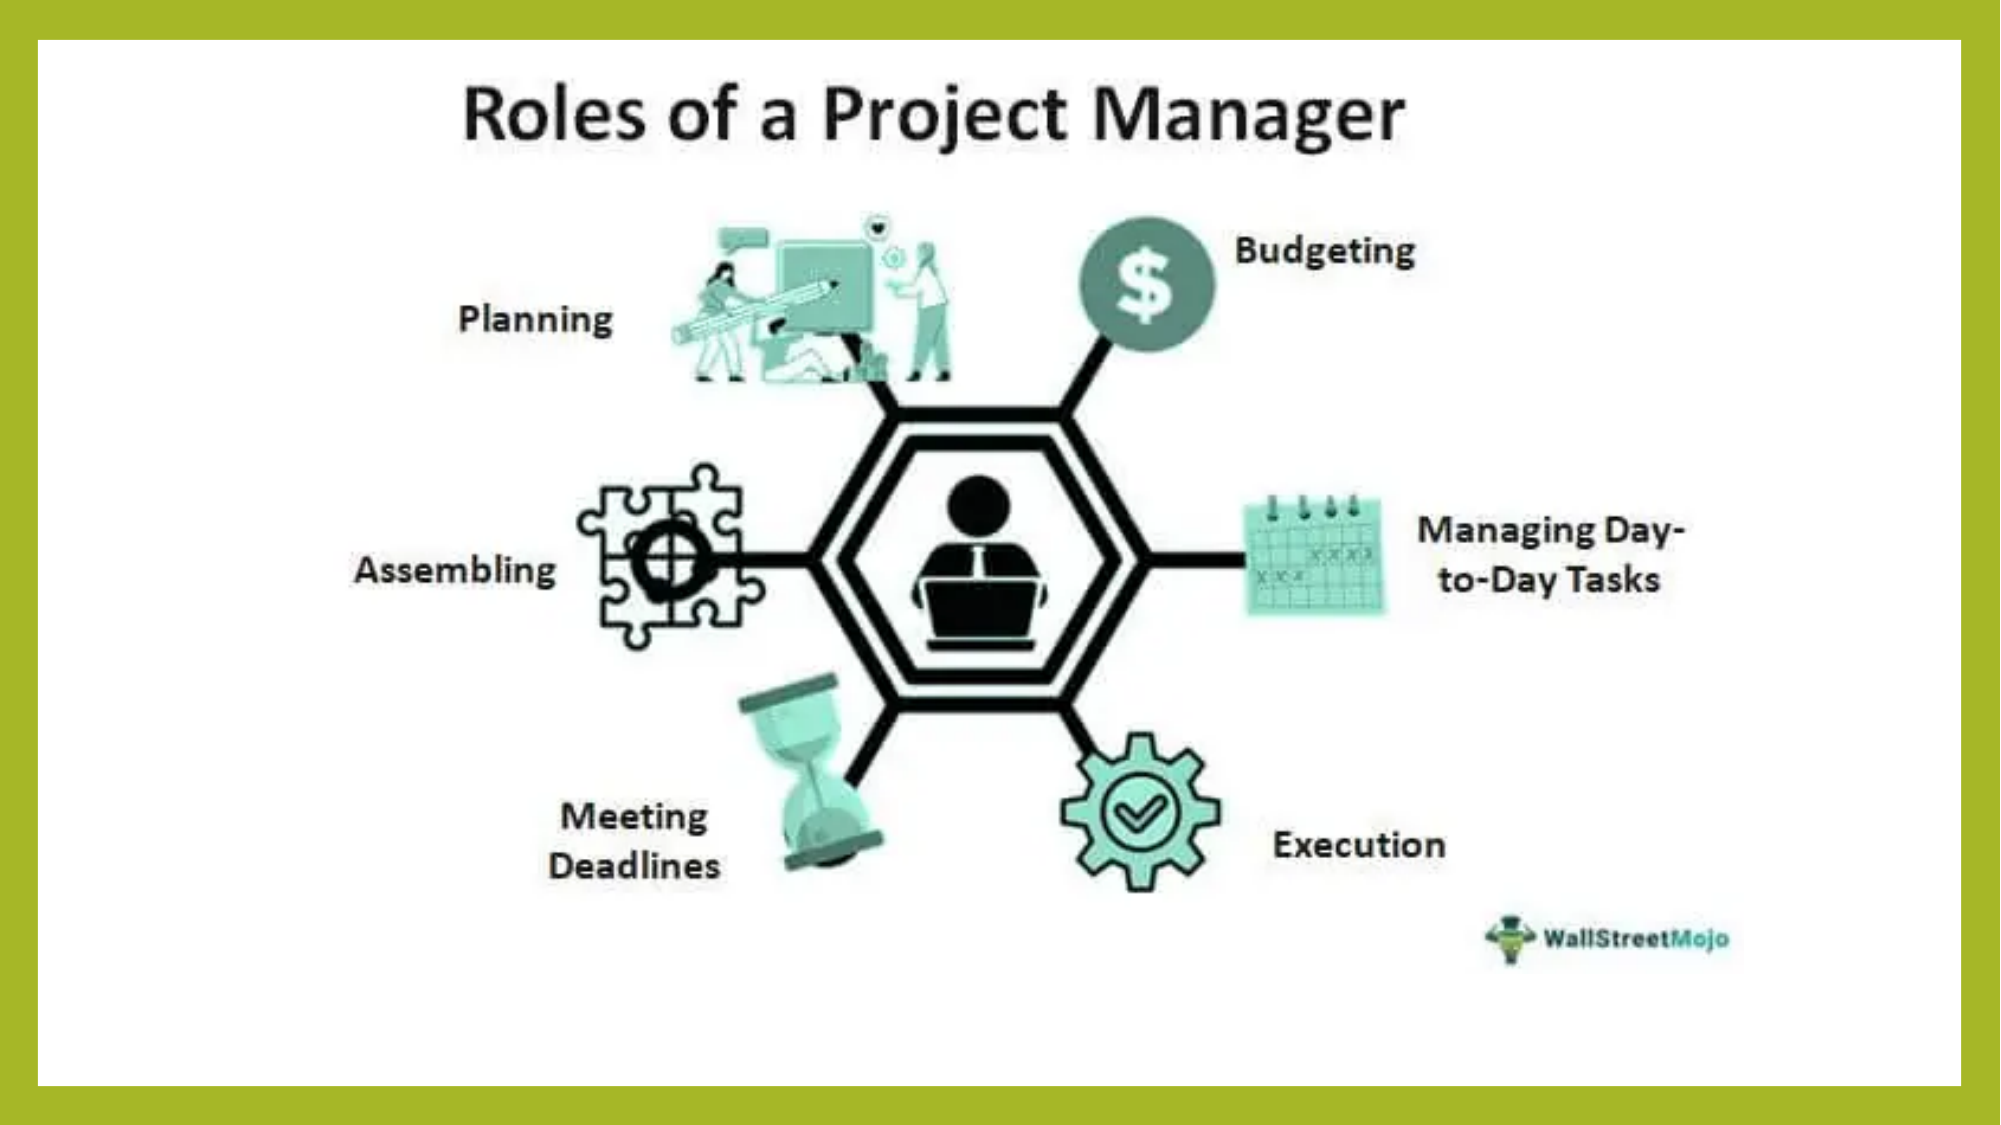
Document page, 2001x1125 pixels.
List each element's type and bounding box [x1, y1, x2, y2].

list [160, 60, 1744, 975]
